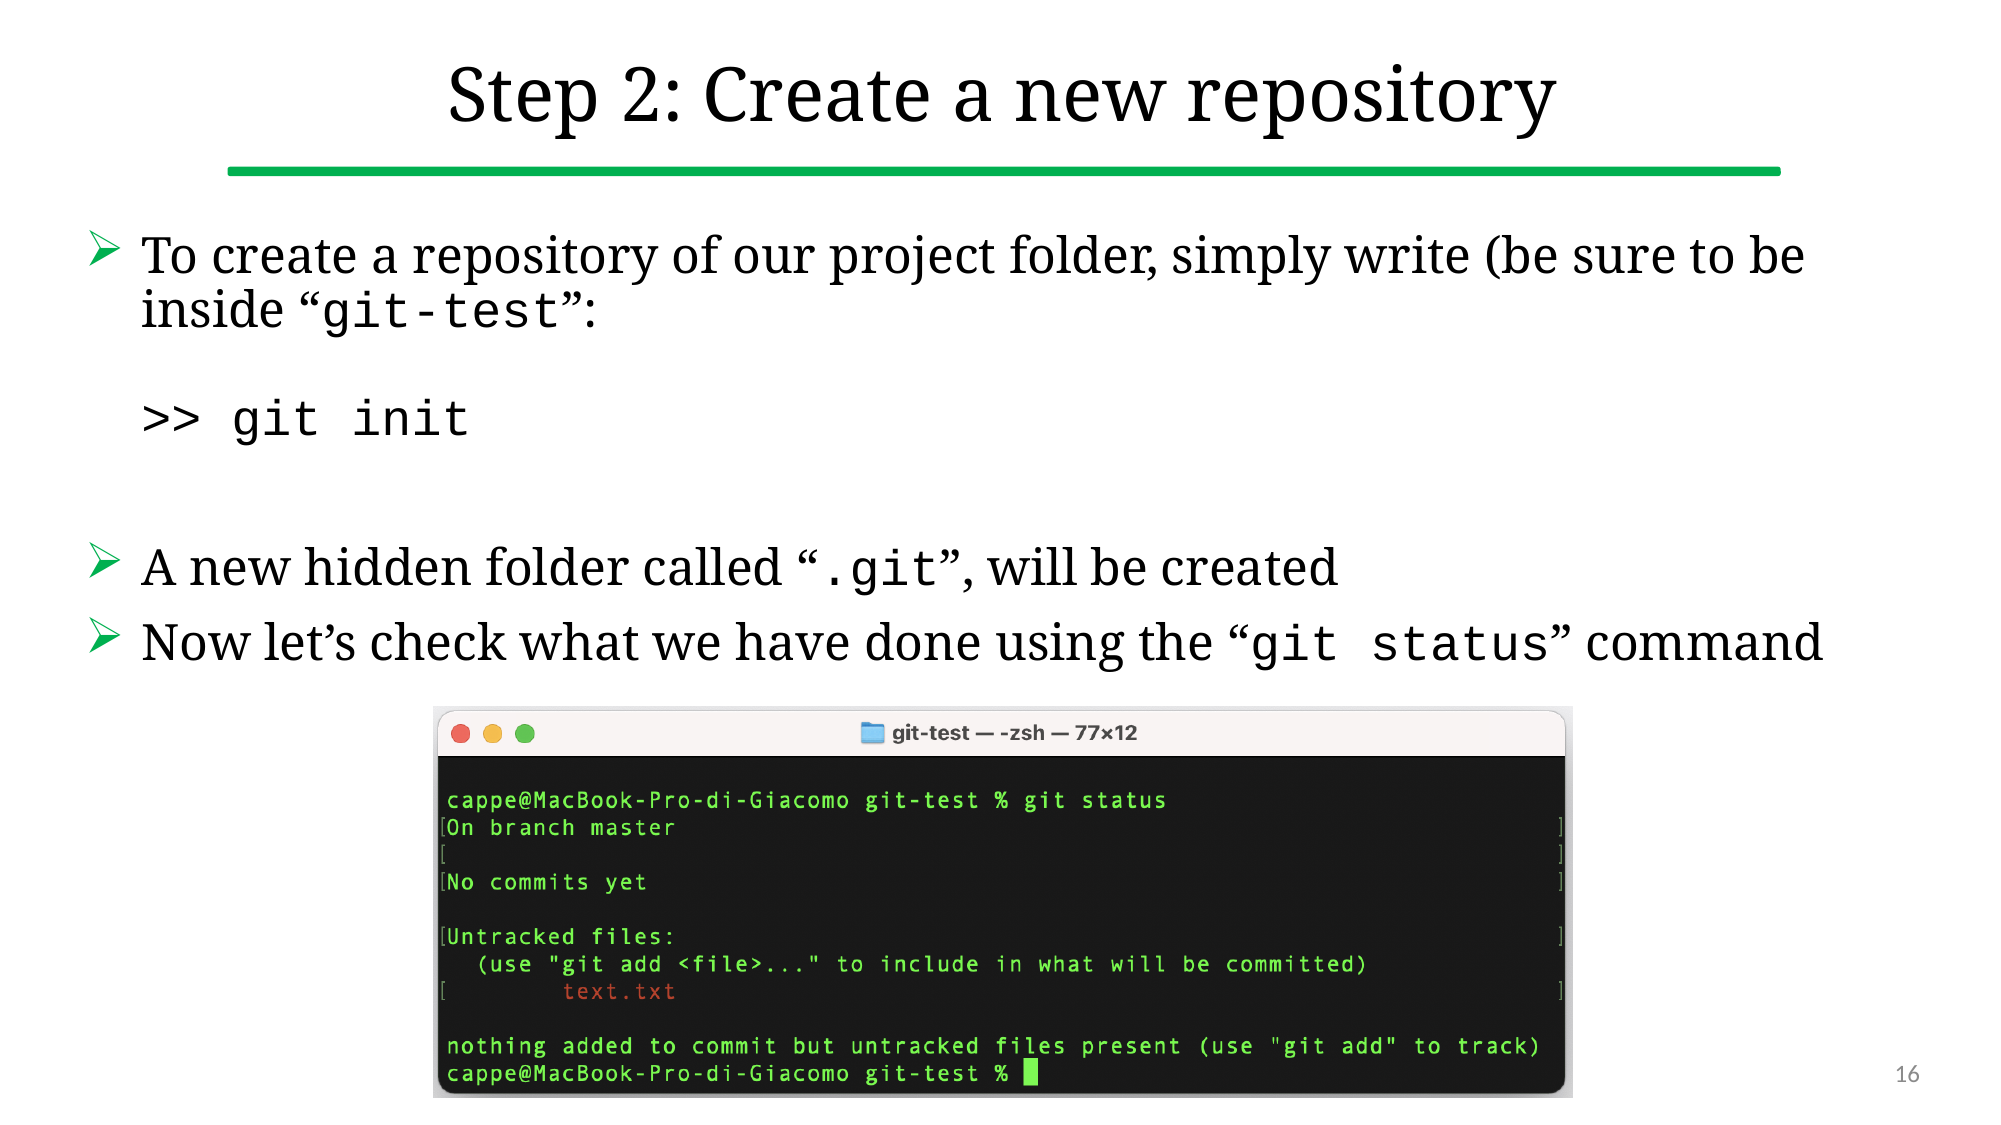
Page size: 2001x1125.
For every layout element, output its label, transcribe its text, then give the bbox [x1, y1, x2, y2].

title Step 2: Create a new repository [70, 26, 1936, 168]
slide_number 16 [1412, 1042, 1936, 1103]
picture [432, 706, 1573, 1098]
list To create a repository of our project folder, simply write (be sure to be inside “git-test”: >> git init A new hidden folder called “.git”, will be created Now let’s check what we have done using the “git status” command [70, 223, 1936, 1021]
